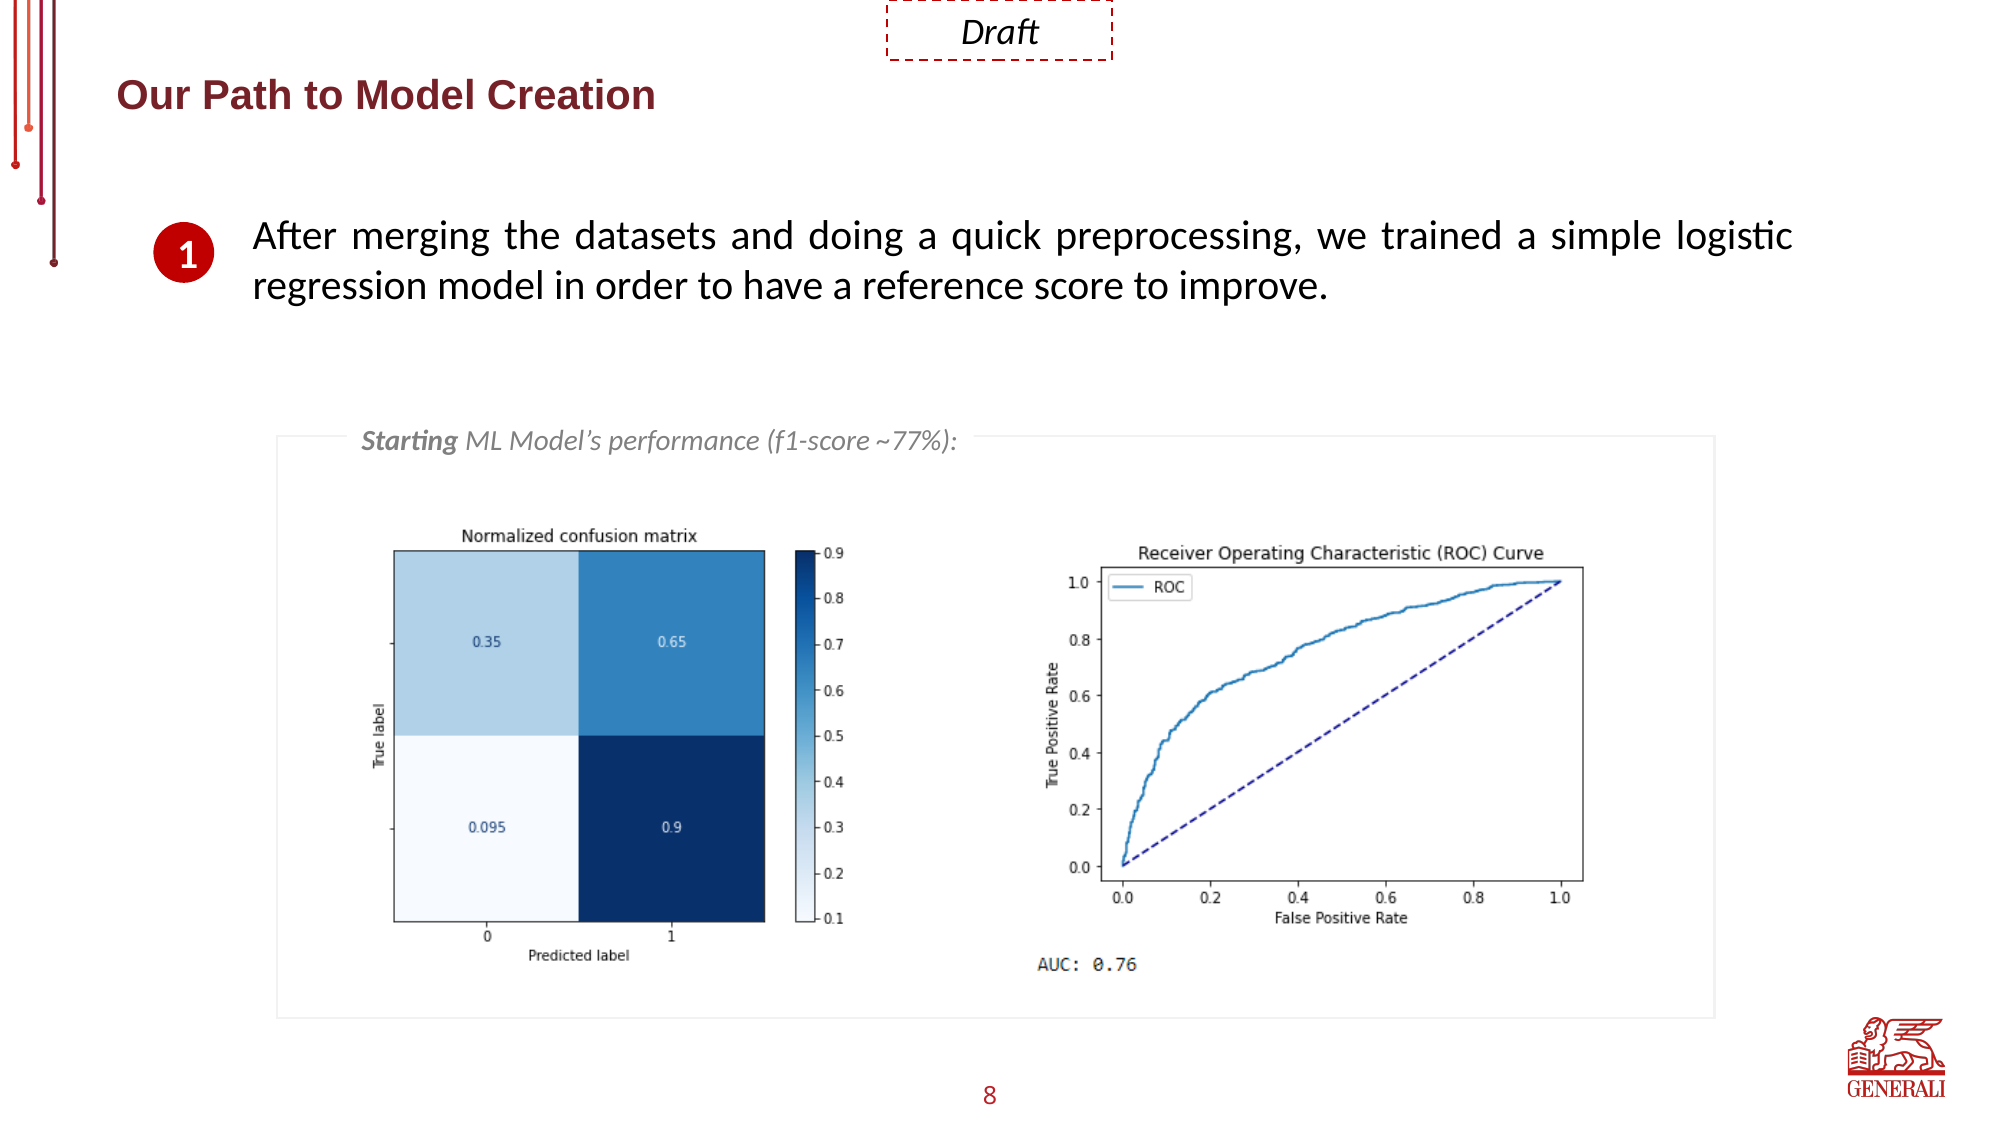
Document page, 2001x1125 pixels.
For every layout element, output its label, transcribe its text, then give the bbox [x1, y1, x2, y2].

picture [1029, 541, 1594, 984]
text_box Draft [886, 0, 1113, 61]
text_box [276, 435, 1716, 1019]
text_box 1 [152, 220, 216, 284]
text_box Starting ML Model’s performance (f1-score ~77%): [346, 413, 974, 464]
text_box After merging the datasets and doing a quick preprocessing, we trained a simple logistic regression model in order to have a reference score to improve. [237, 200, 1810, 316]
picture [11, 0, 58, 270]
picture [365, 519, 862, 969]
text_box 8 [955, 1072, 1025, 1110]
text_box Our Path to Model Creation [116, 75, 1291, 125]
